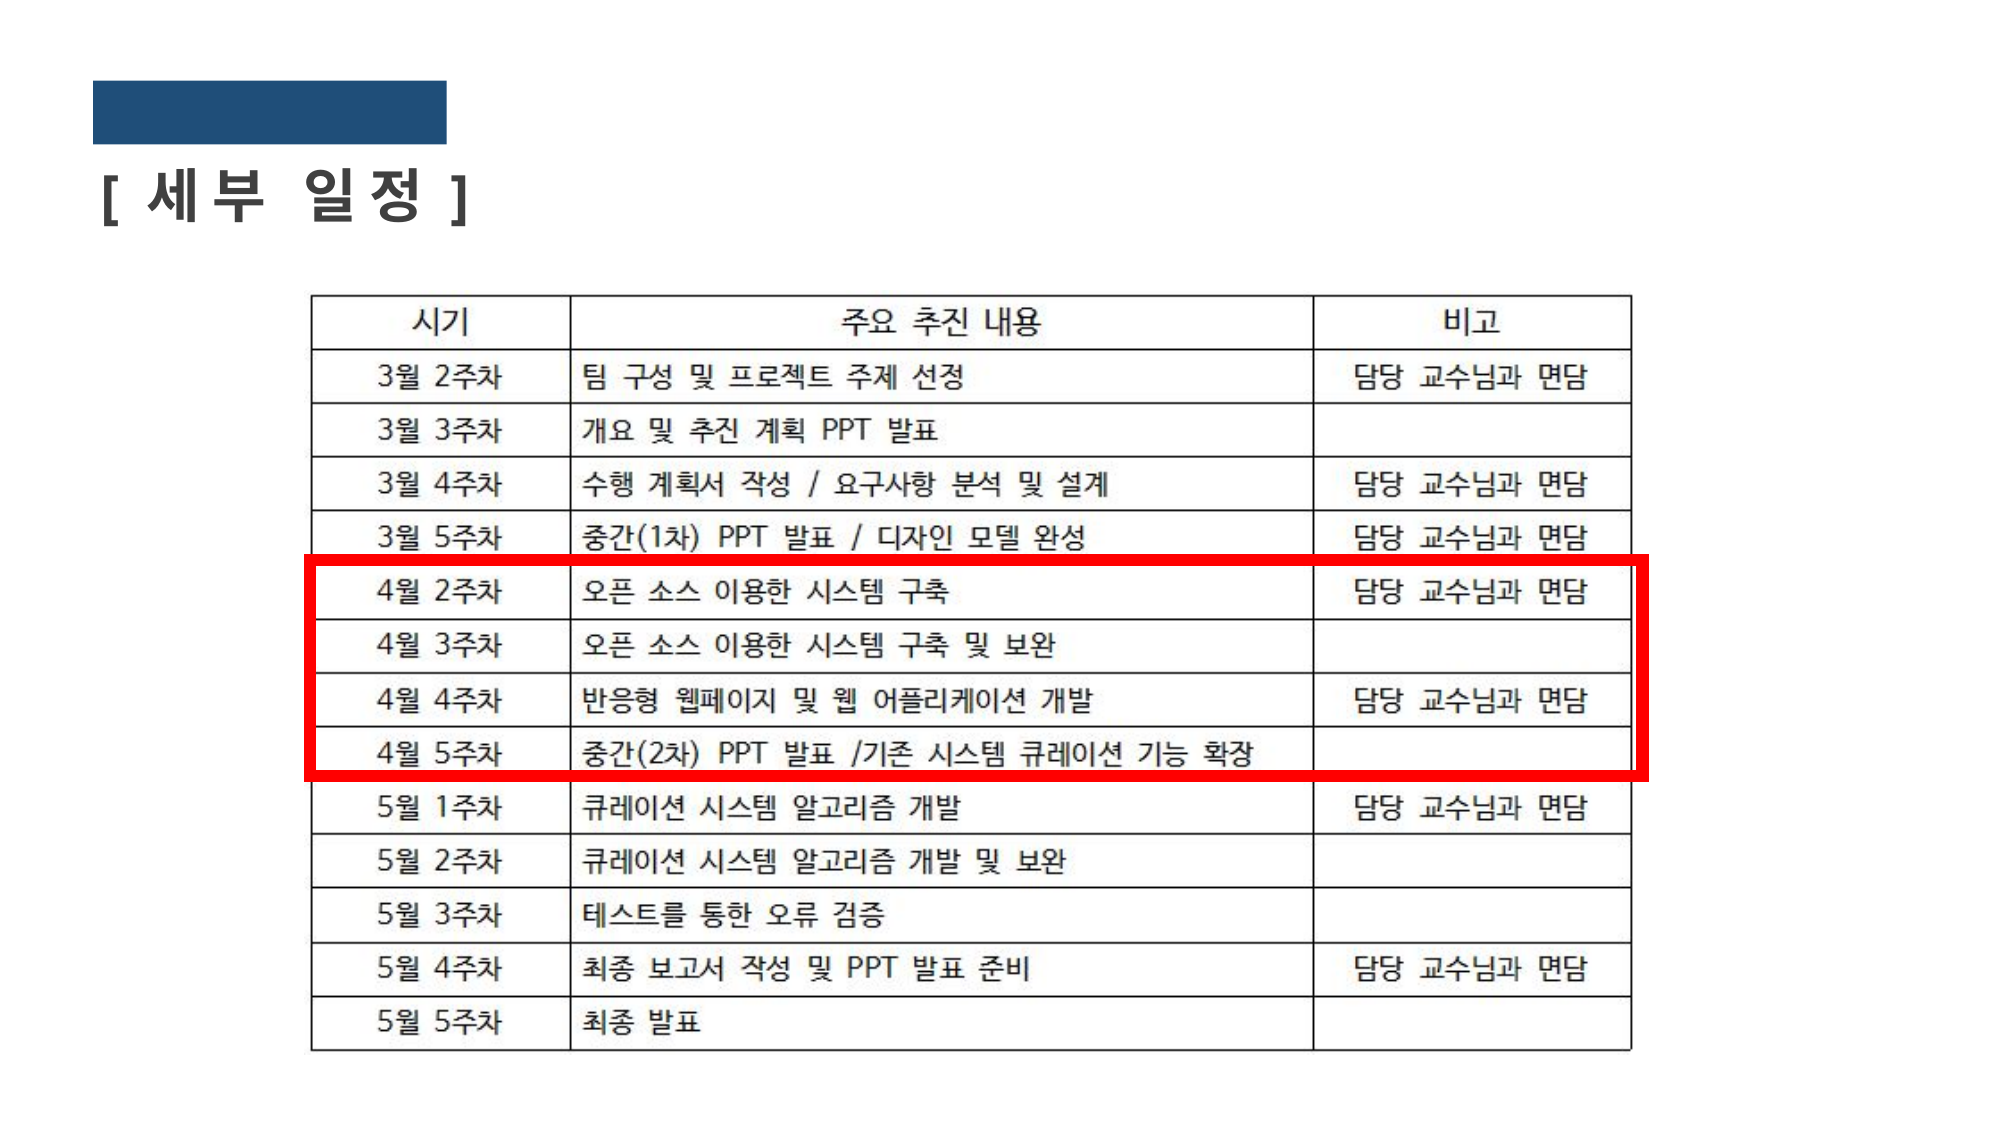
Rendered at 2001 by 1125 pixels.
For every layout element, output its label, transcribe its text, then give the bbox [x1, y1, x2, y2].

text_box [92, 80, 447, 145]
picture [304, 290, 1639, 1055]
text_box [1639, 559, 1643, 776]
text_box [세부 일정] [93, 151, 1860, 237]
